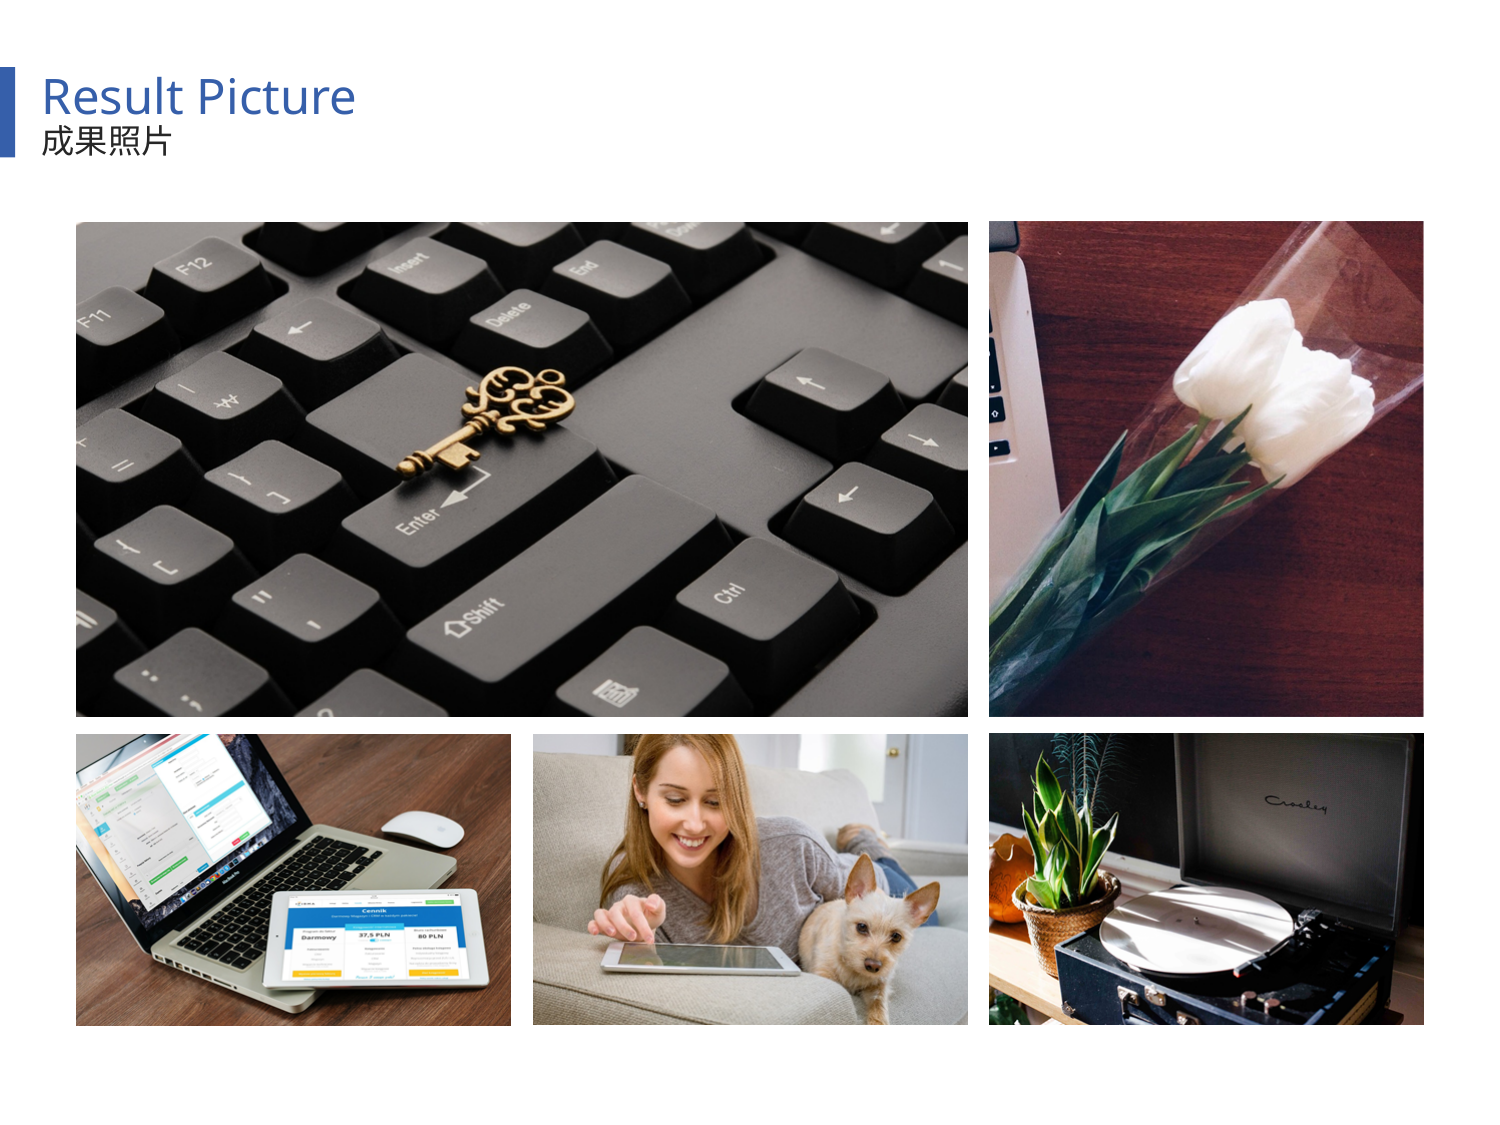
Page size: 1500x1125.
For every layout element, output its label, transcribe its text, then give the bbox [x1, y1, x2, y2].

picture [989, 221, 1424, 717]
picture [533, 734, 968, 1025]
list 成果照片 [26, 116, 834, 170]
list Result Picture [26, 64, 834, 116]
picture [989, 733, 1424, 1025]
picture [76, 734, 511, 1026]
picture [76, 222, 968, 717]
